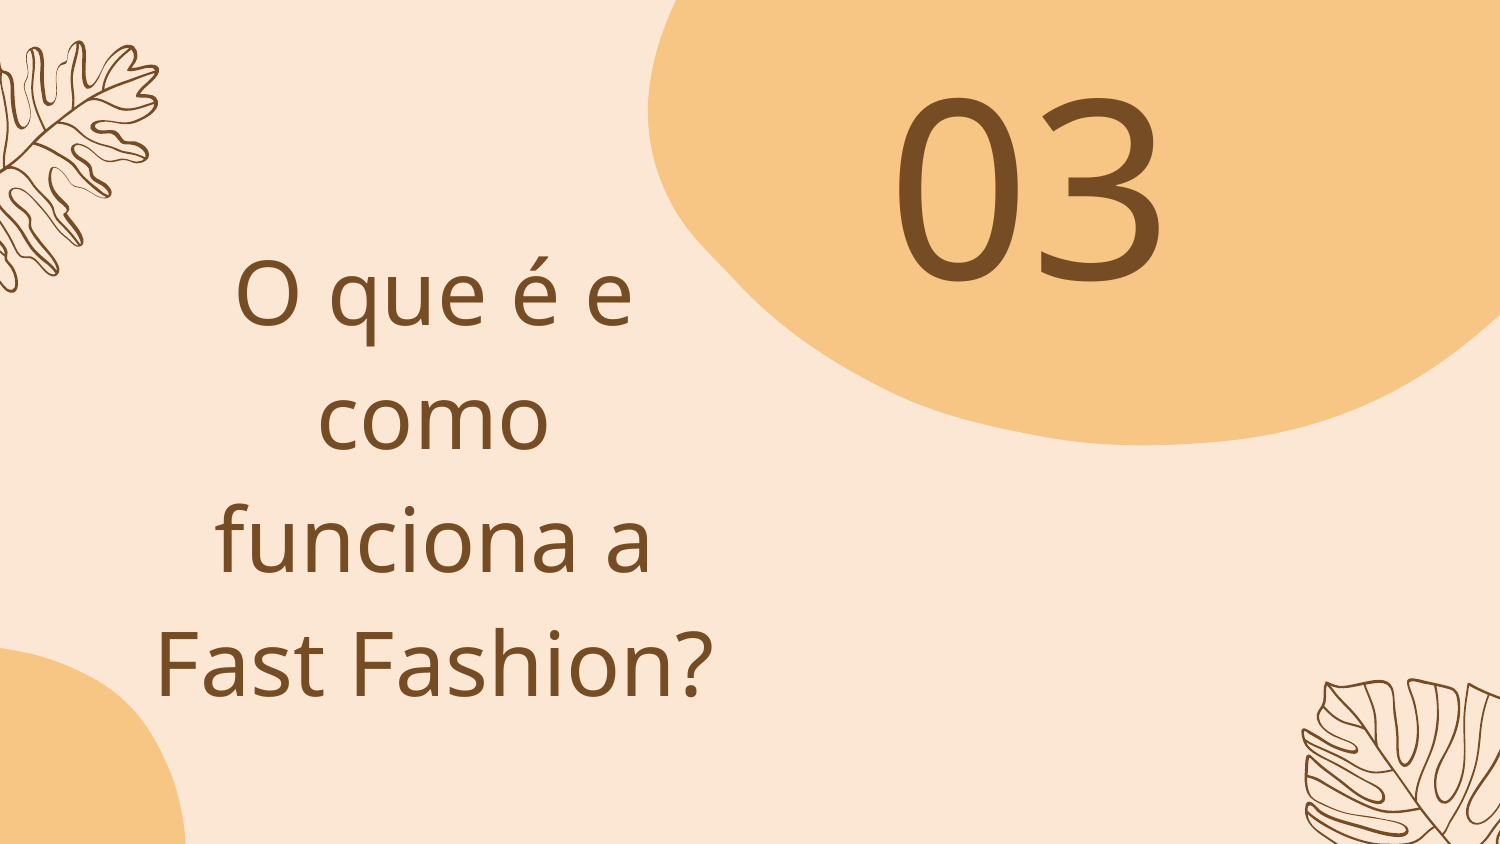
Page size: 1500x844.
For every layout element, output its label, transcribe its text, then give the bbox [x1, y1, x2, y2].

title O que é e como funciona a Fast Fashion? [111, 204, 758, 702]
title 03 [863, 20, 1198, 345]
